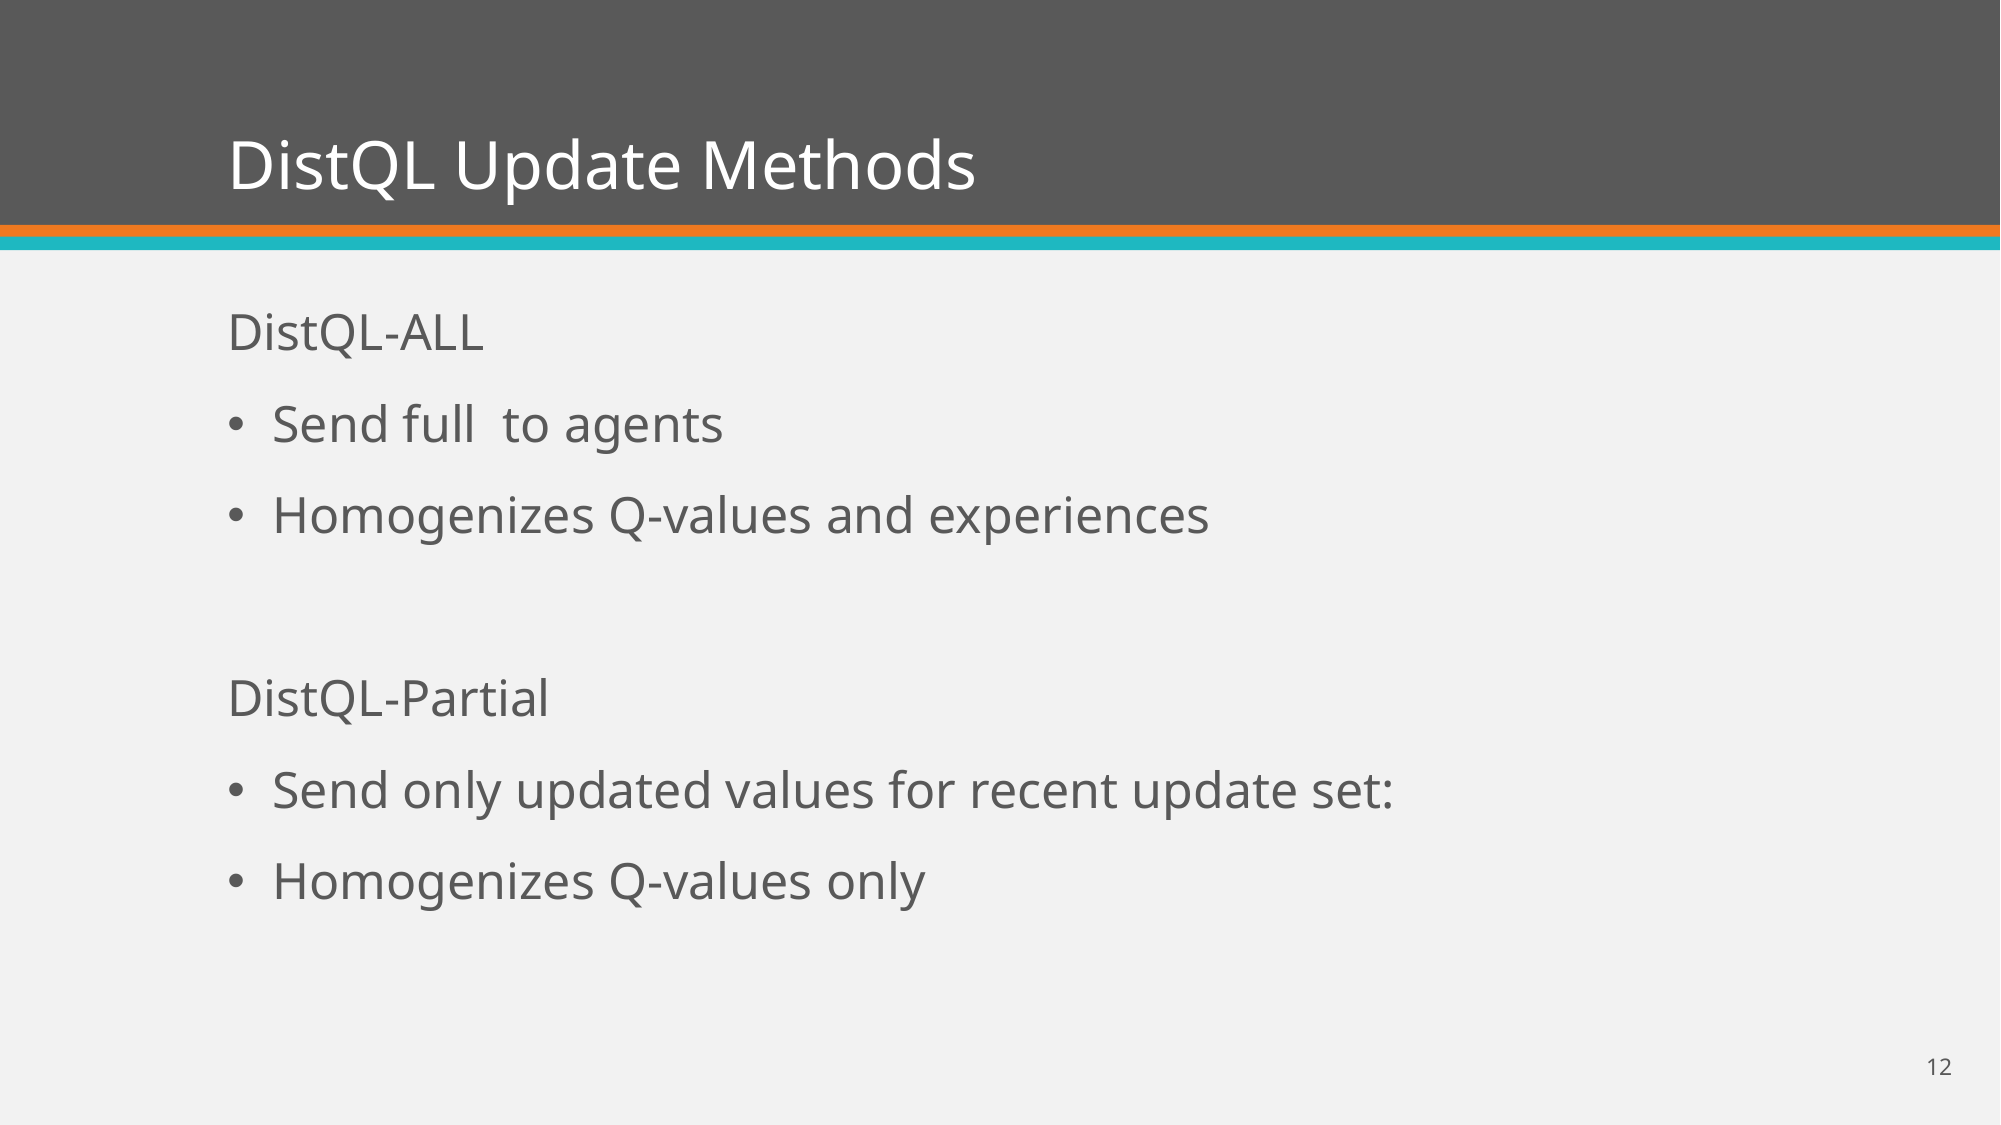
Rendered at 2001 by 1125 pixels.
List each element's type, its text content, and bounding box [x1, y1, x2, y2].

slide_number 12 [1562, 1045, 1968, 1091]
title DistQL Update Methods [212, 41, 1788, 212]
